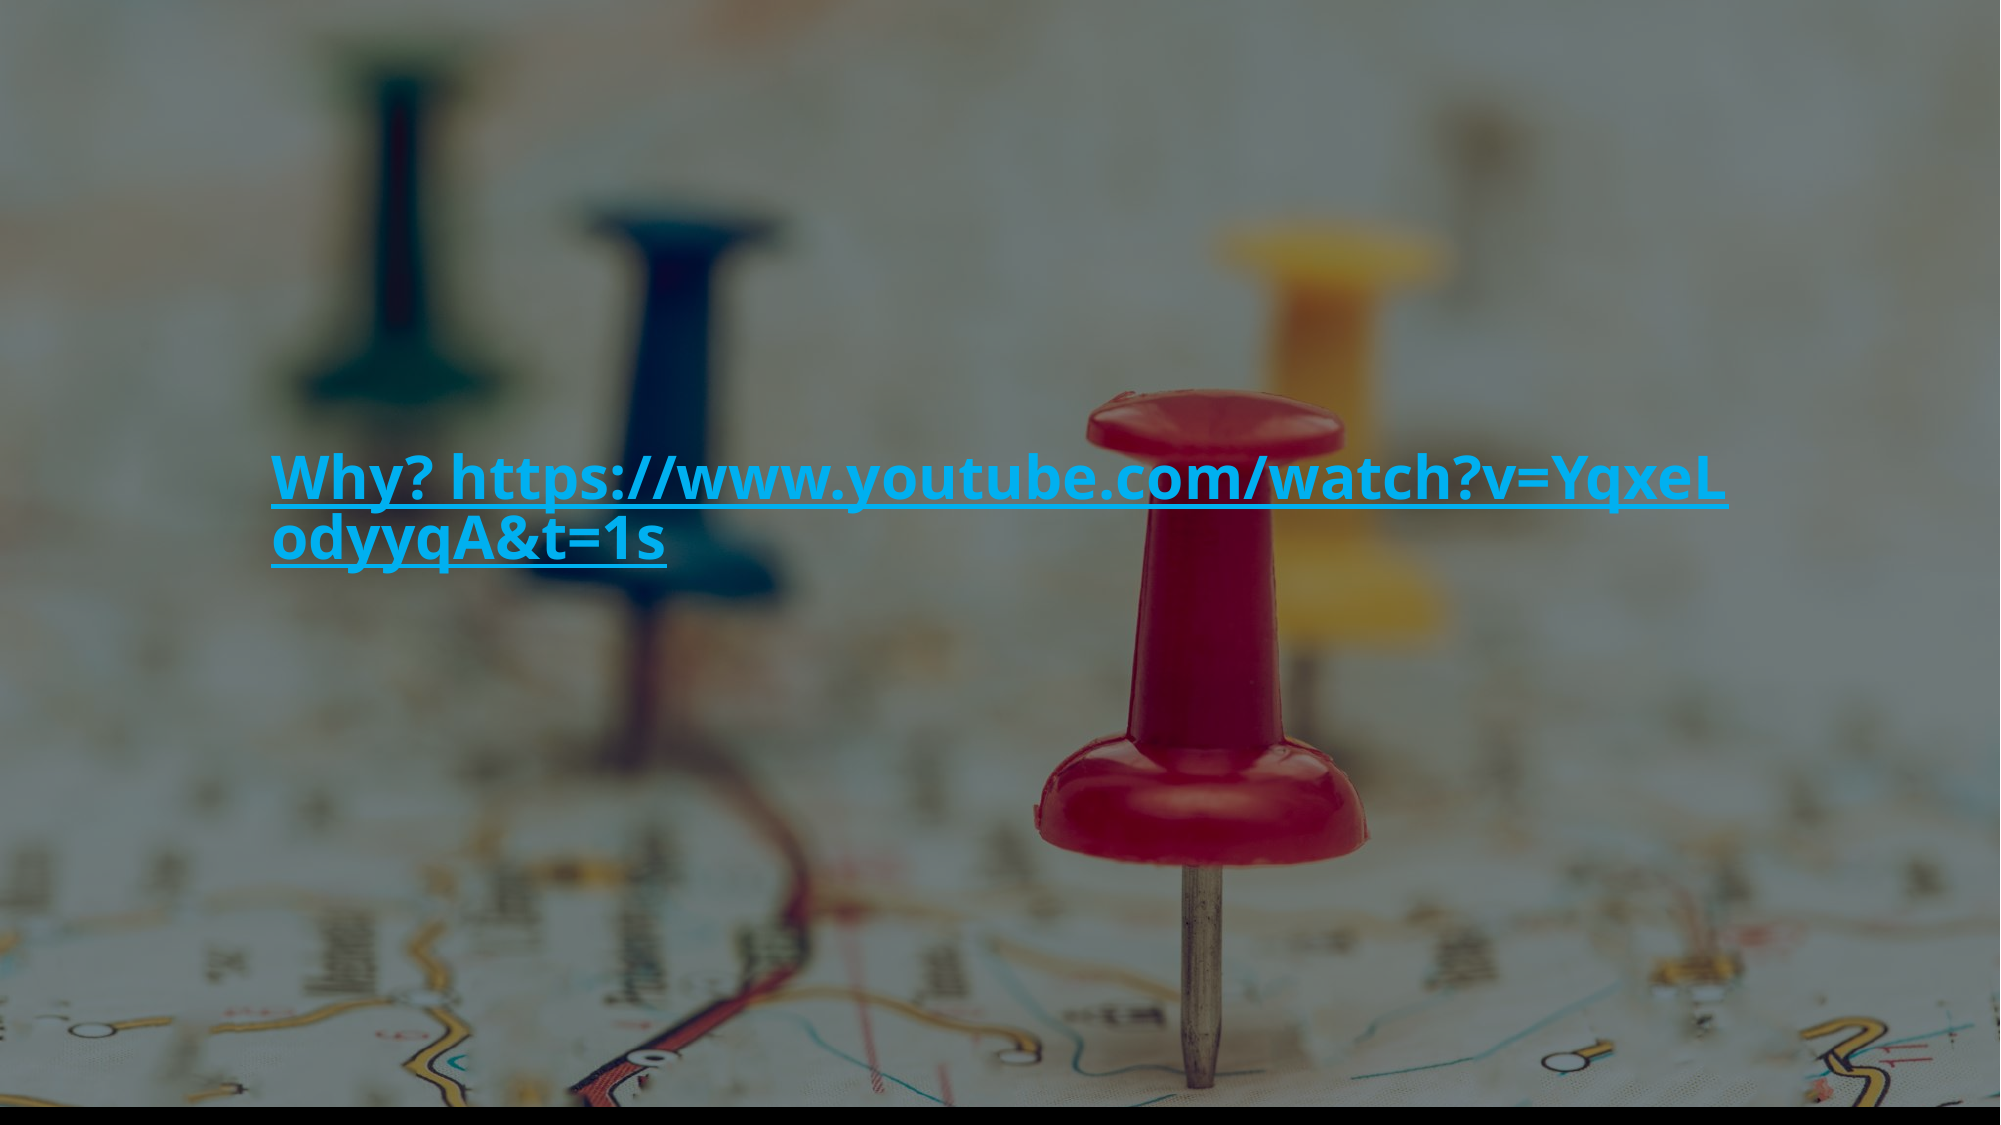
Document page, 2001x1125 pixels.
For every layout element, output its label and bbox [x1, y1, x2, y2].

picture [0, 0, 2000, 1107]
text_box [0, 1107, 2000, 1125]
